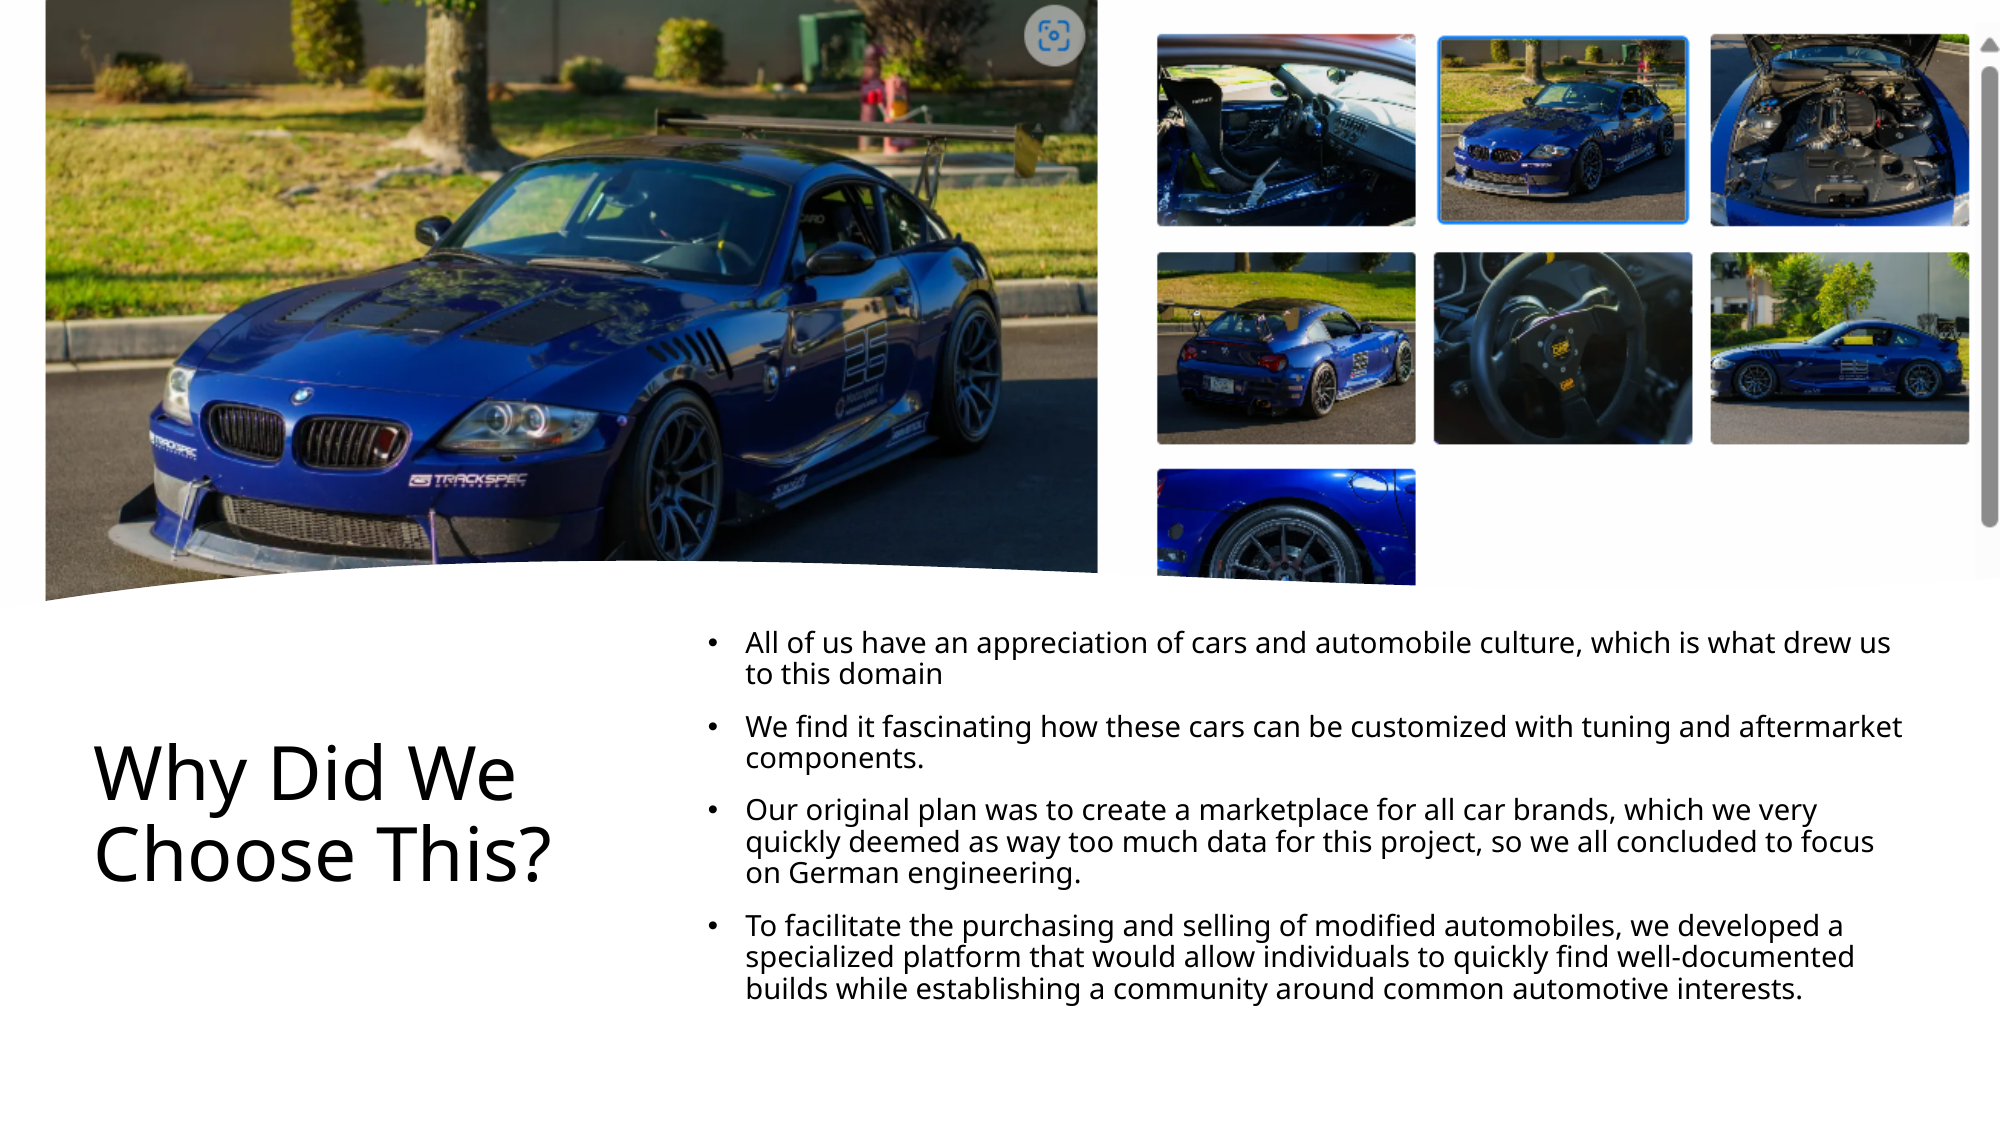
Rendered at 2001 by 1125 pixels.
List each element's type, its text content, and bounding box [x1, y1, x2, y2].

list All of us have an appreciation of cars and automobile culture, which is what drew us to this domain We find it fascinating how these cars can be customized with tuning and aftermarket components. Our original plan was to create a marketplace for all car brands, which we very quickly deemed as way too much data for this project, so we all concluded to focus on German engineering. To facilitate the purchasing and selling of modified automobiles, we developed a specialized platform that would allow individuals to quickly find well-documented builds while establishing a community around common automotive interests. [692, 615, 1921, 1018]
picture [0, 0, 2000, 610]
title Why Did We Choose This? [78, 615, 619, 1018]
